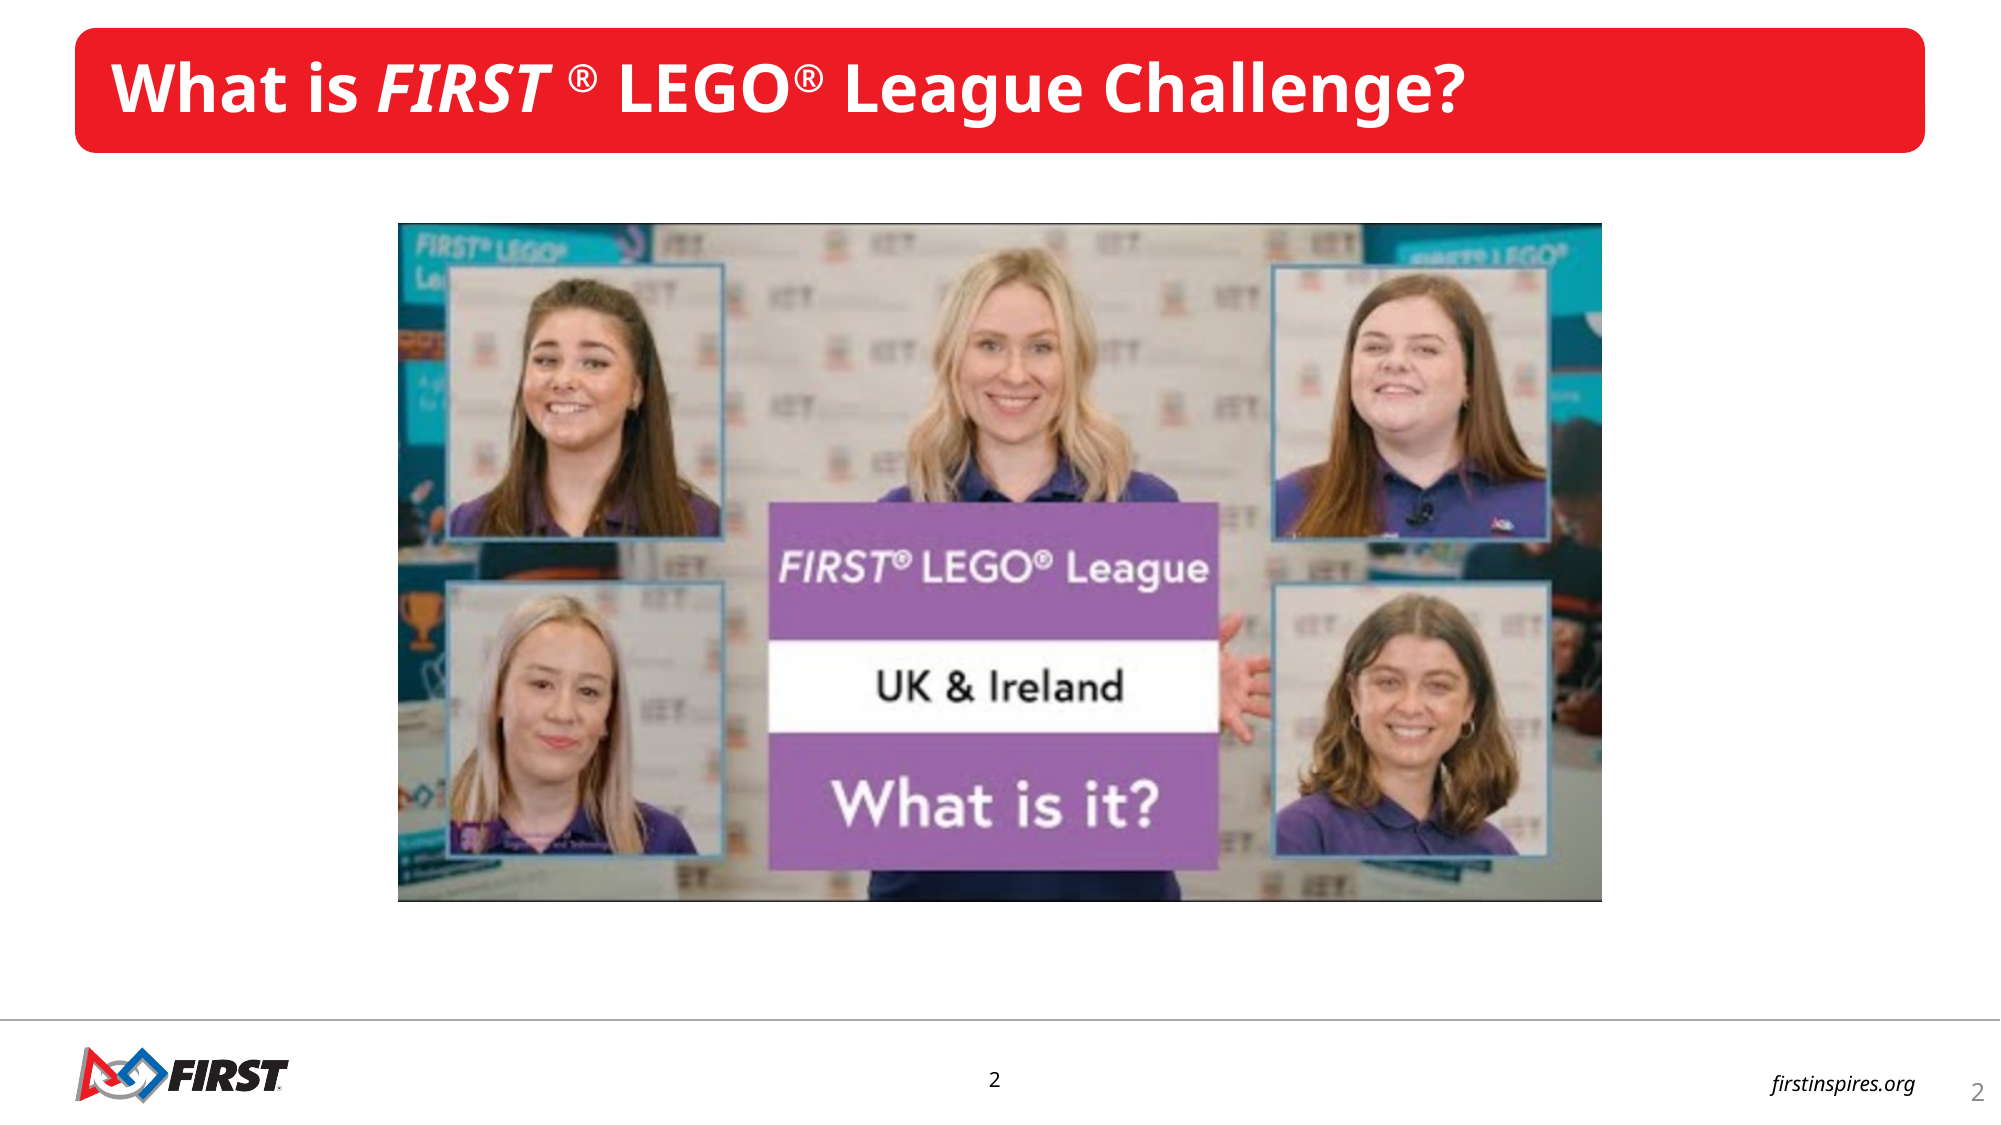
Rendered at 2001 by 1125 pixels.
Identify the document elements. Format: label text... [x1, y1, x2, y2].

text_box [397, 222, 1603, 903]
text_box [74, 27, 1925, 153]
slide_number 2 [1921, 1076, 2000, 1111]
picture [75, 1047, 289, 1104]
